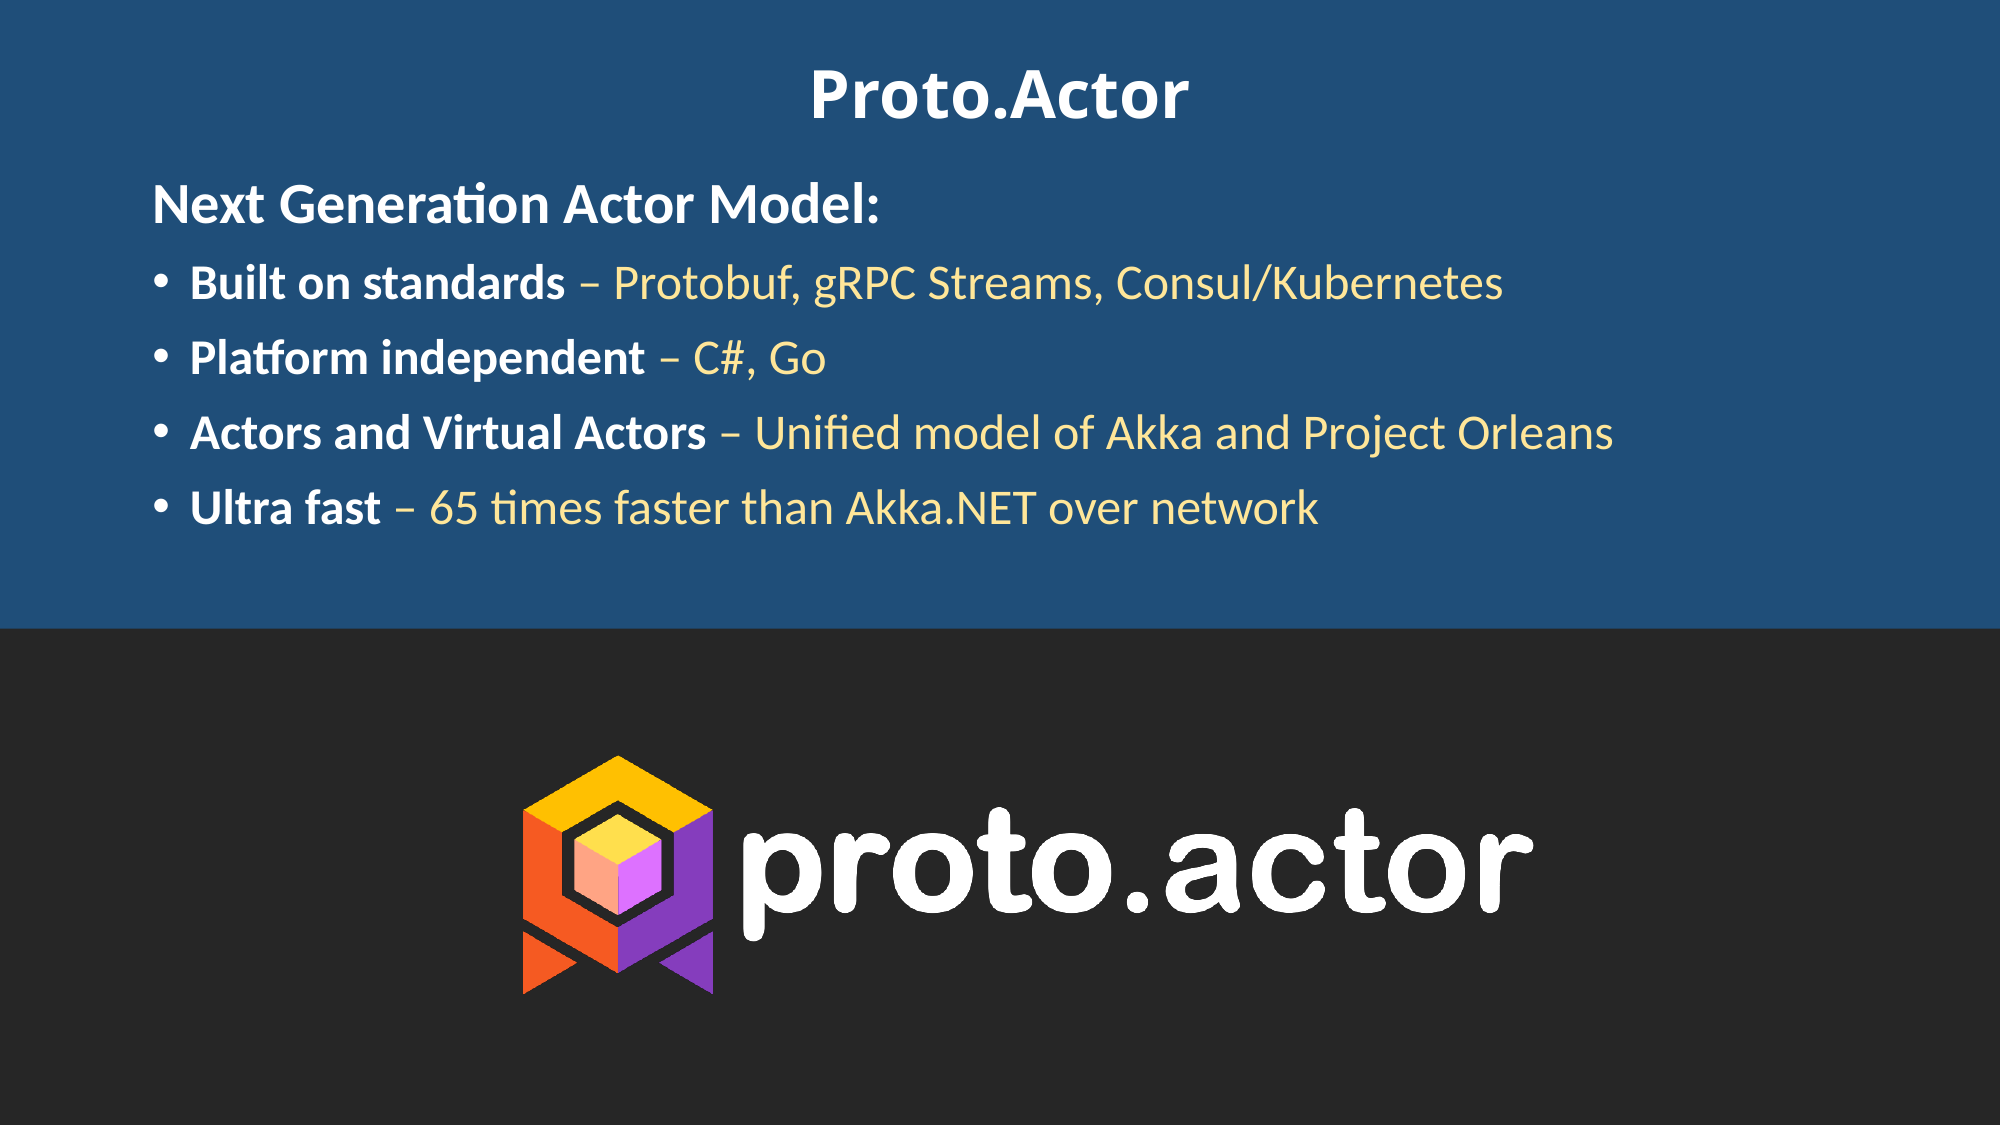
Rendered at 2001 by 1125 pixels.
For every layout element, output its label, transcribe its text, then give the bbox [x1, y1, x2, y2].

list Next Generation Actor Model: Built on standards – Protobuf, gRPC Streams, Consul/Kubernetes Platform independent – C#, Go Actors and Virtual Actors – Unified model of Akka and Project Orleans Ultra fast – 65 times faster than Akka.NET over network [137, 167, 1863, 592]
picture [523, 725, 1621, 1029]
text_box [0, 627, 2000, 1125]
text_box Proto.Actor [0, 44, 2000, 167]
